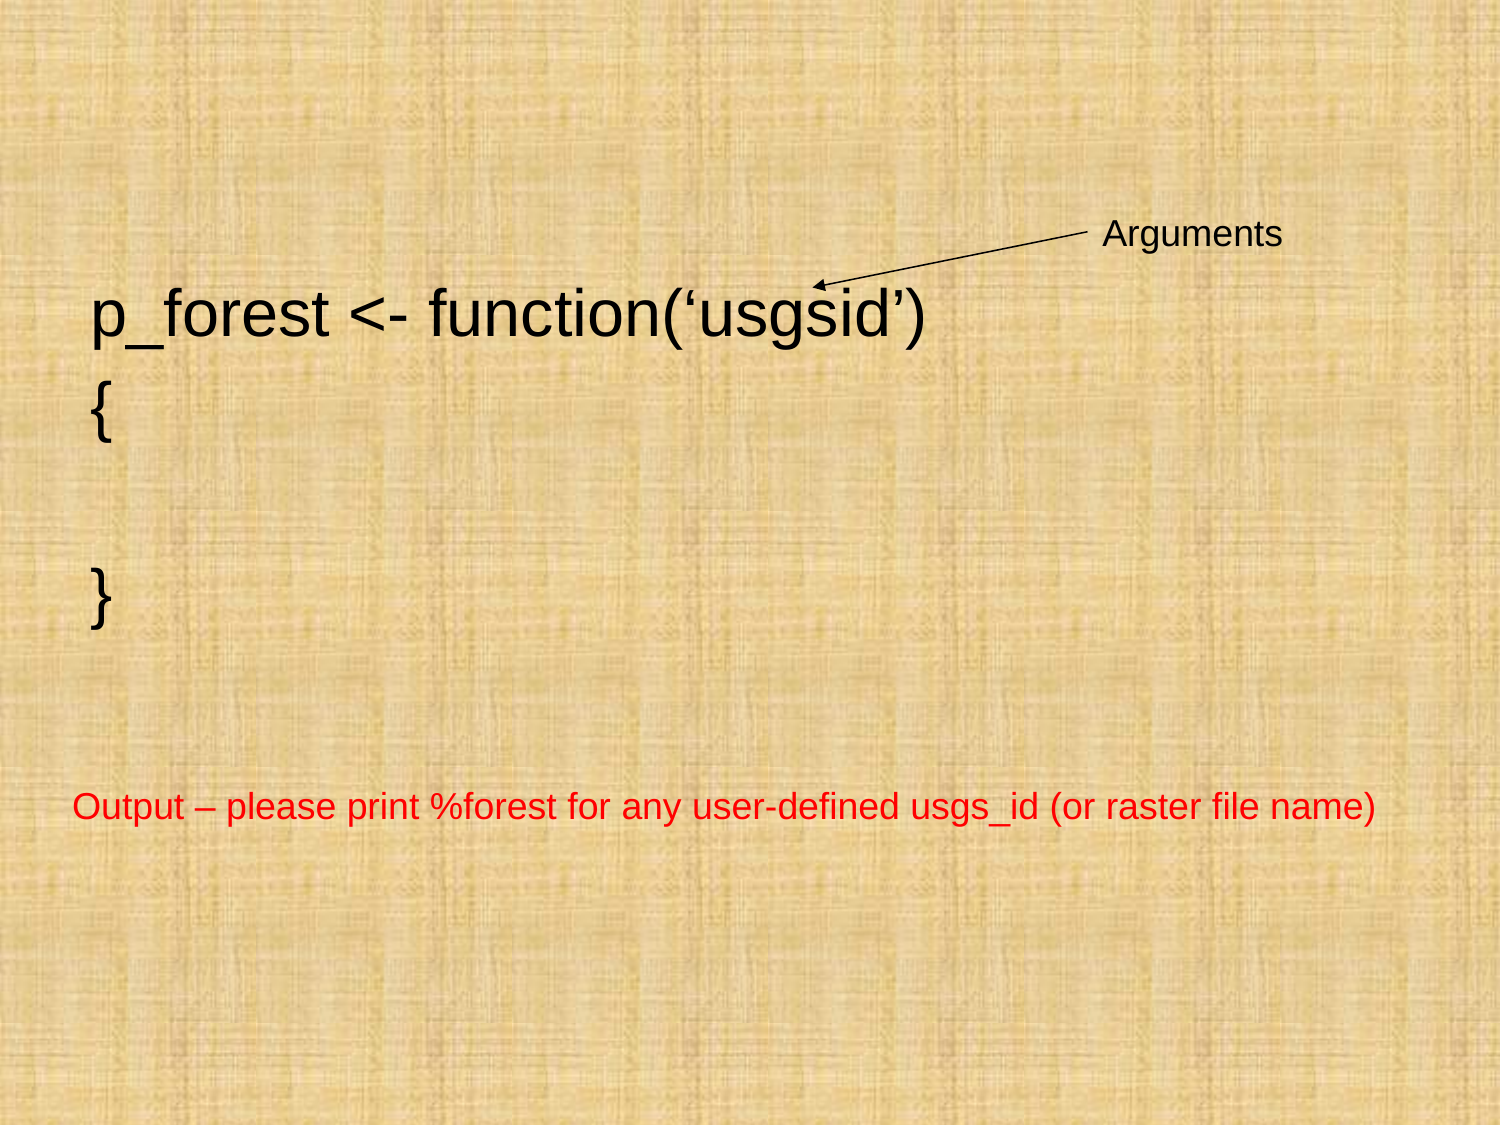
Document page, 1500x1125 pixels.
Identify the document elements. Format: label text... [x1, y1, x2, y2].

list p_forest <- function(‘usgsid’) { } [74, 262, 1426, 1006]
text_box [812, 231, 1088, 288]
text_box Output – please print %forest for any user-defined usgs_id (or raster file name) [57, 774, 1392, 835]
text_box Arguments [1087, 201, 1500, 262]
picture [0, 0, 1500, 1125]
